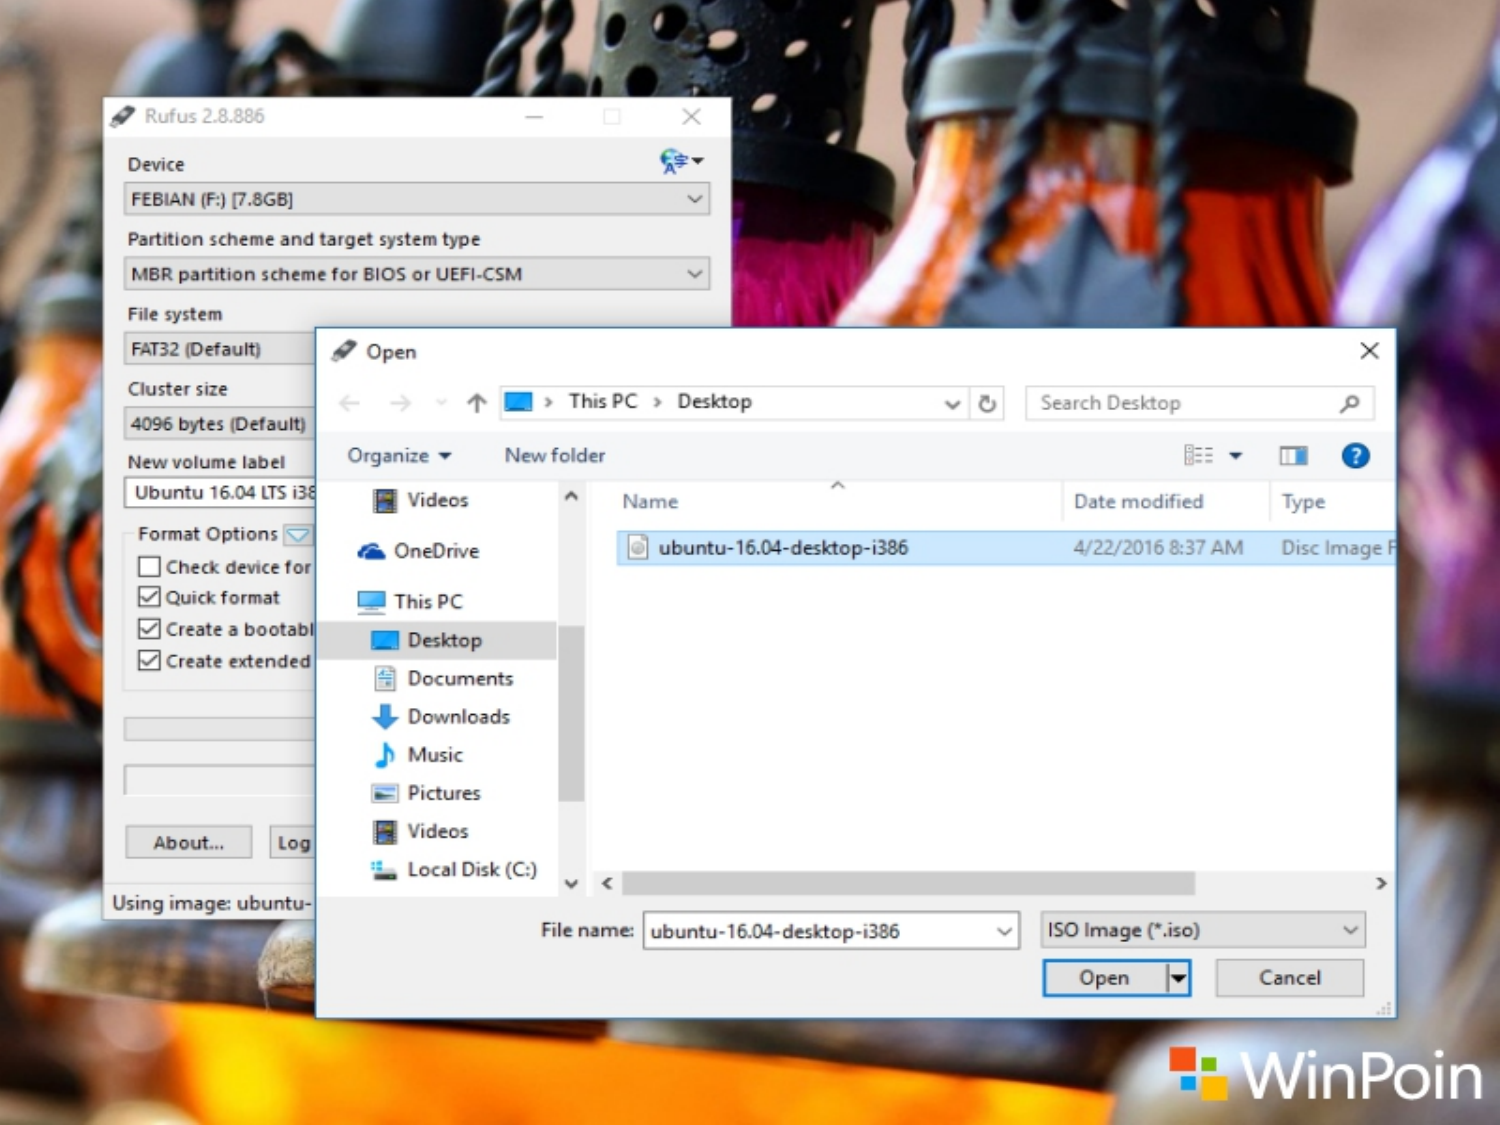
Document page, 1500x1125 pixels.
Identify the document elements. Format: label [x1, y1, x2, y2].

list [0, 0, 1500, 1125]
